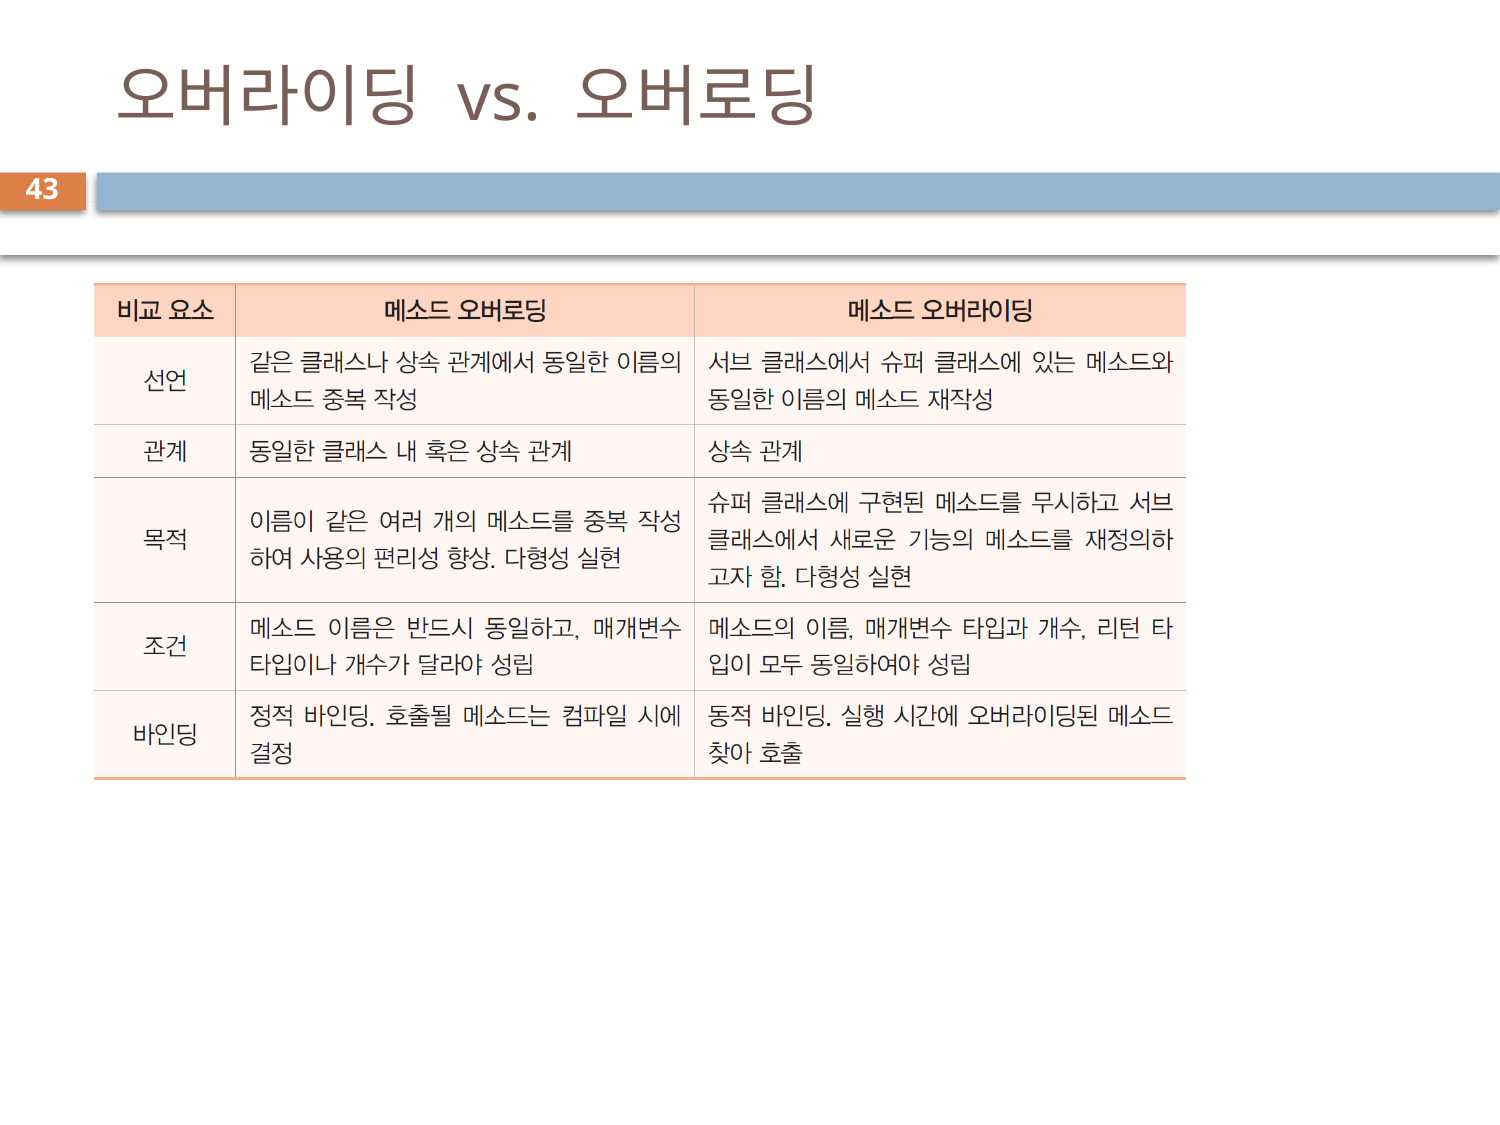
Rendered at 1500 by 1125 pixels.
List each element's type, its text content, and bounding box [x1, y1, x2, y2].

picture [87, 278, 1195, 788]
title 오버라이딩 vs. 오버로딩 [100, 37, 1438, 149]
slide_number 43 [0, 170, 87, 211]
